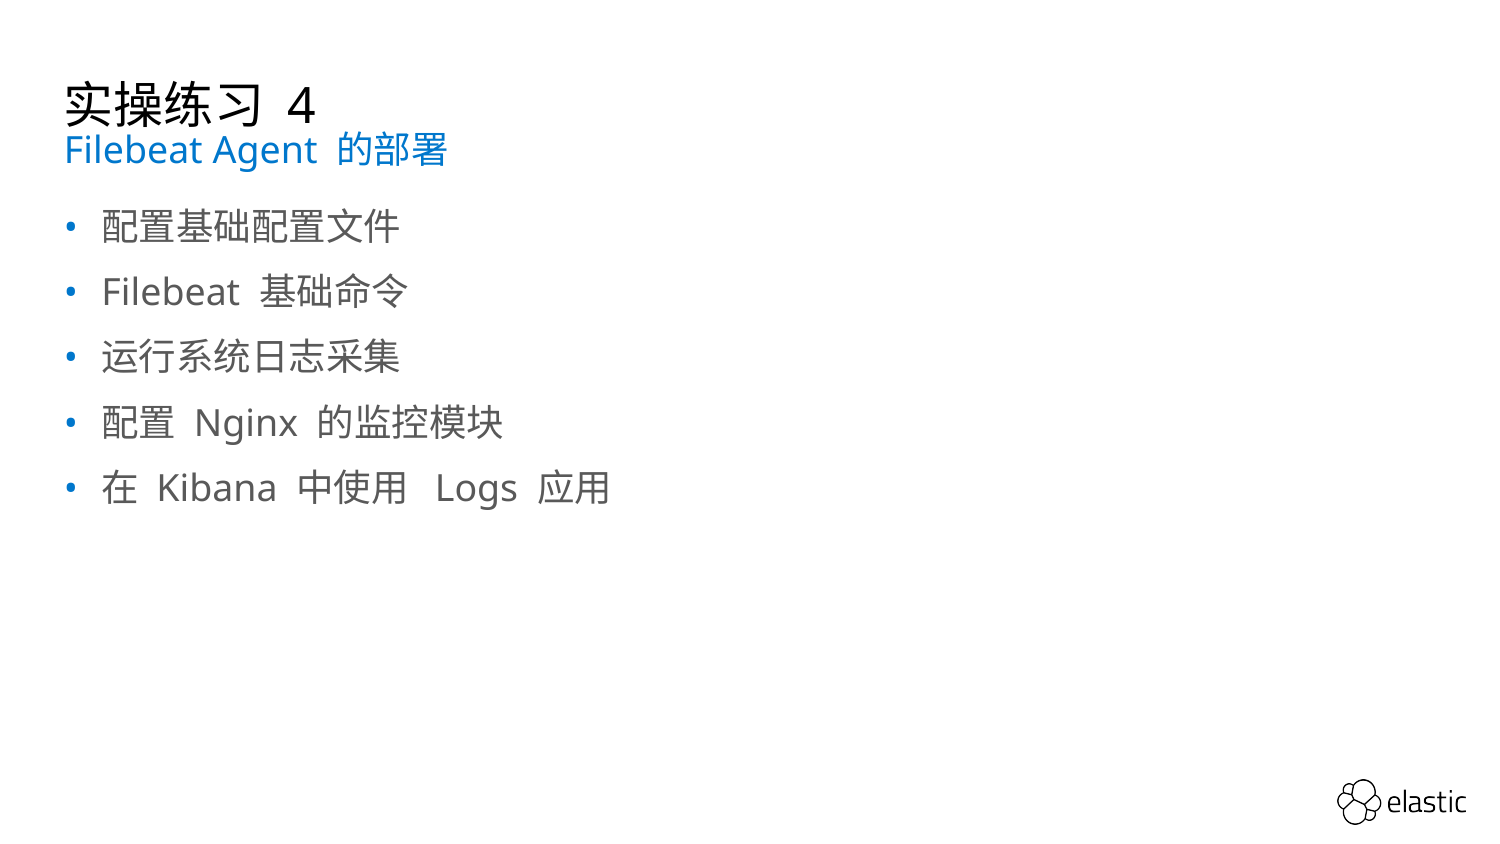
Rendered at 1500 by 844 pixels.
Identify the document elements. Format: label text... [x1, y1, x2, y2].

list 配置基础配置文件 Filebeat 基础命令 运行系统日志采集 配置 Nginx 的监控模块 在 Kibana 中使用 Logs 应用 [55, 199, 1363, 775]
title 实操练习 4 [55, 0, 1363, 142]
picture [1337, 779, 1466, 825]
list Filebeat Agent 的部署 [55, 142, 1363, 195]
